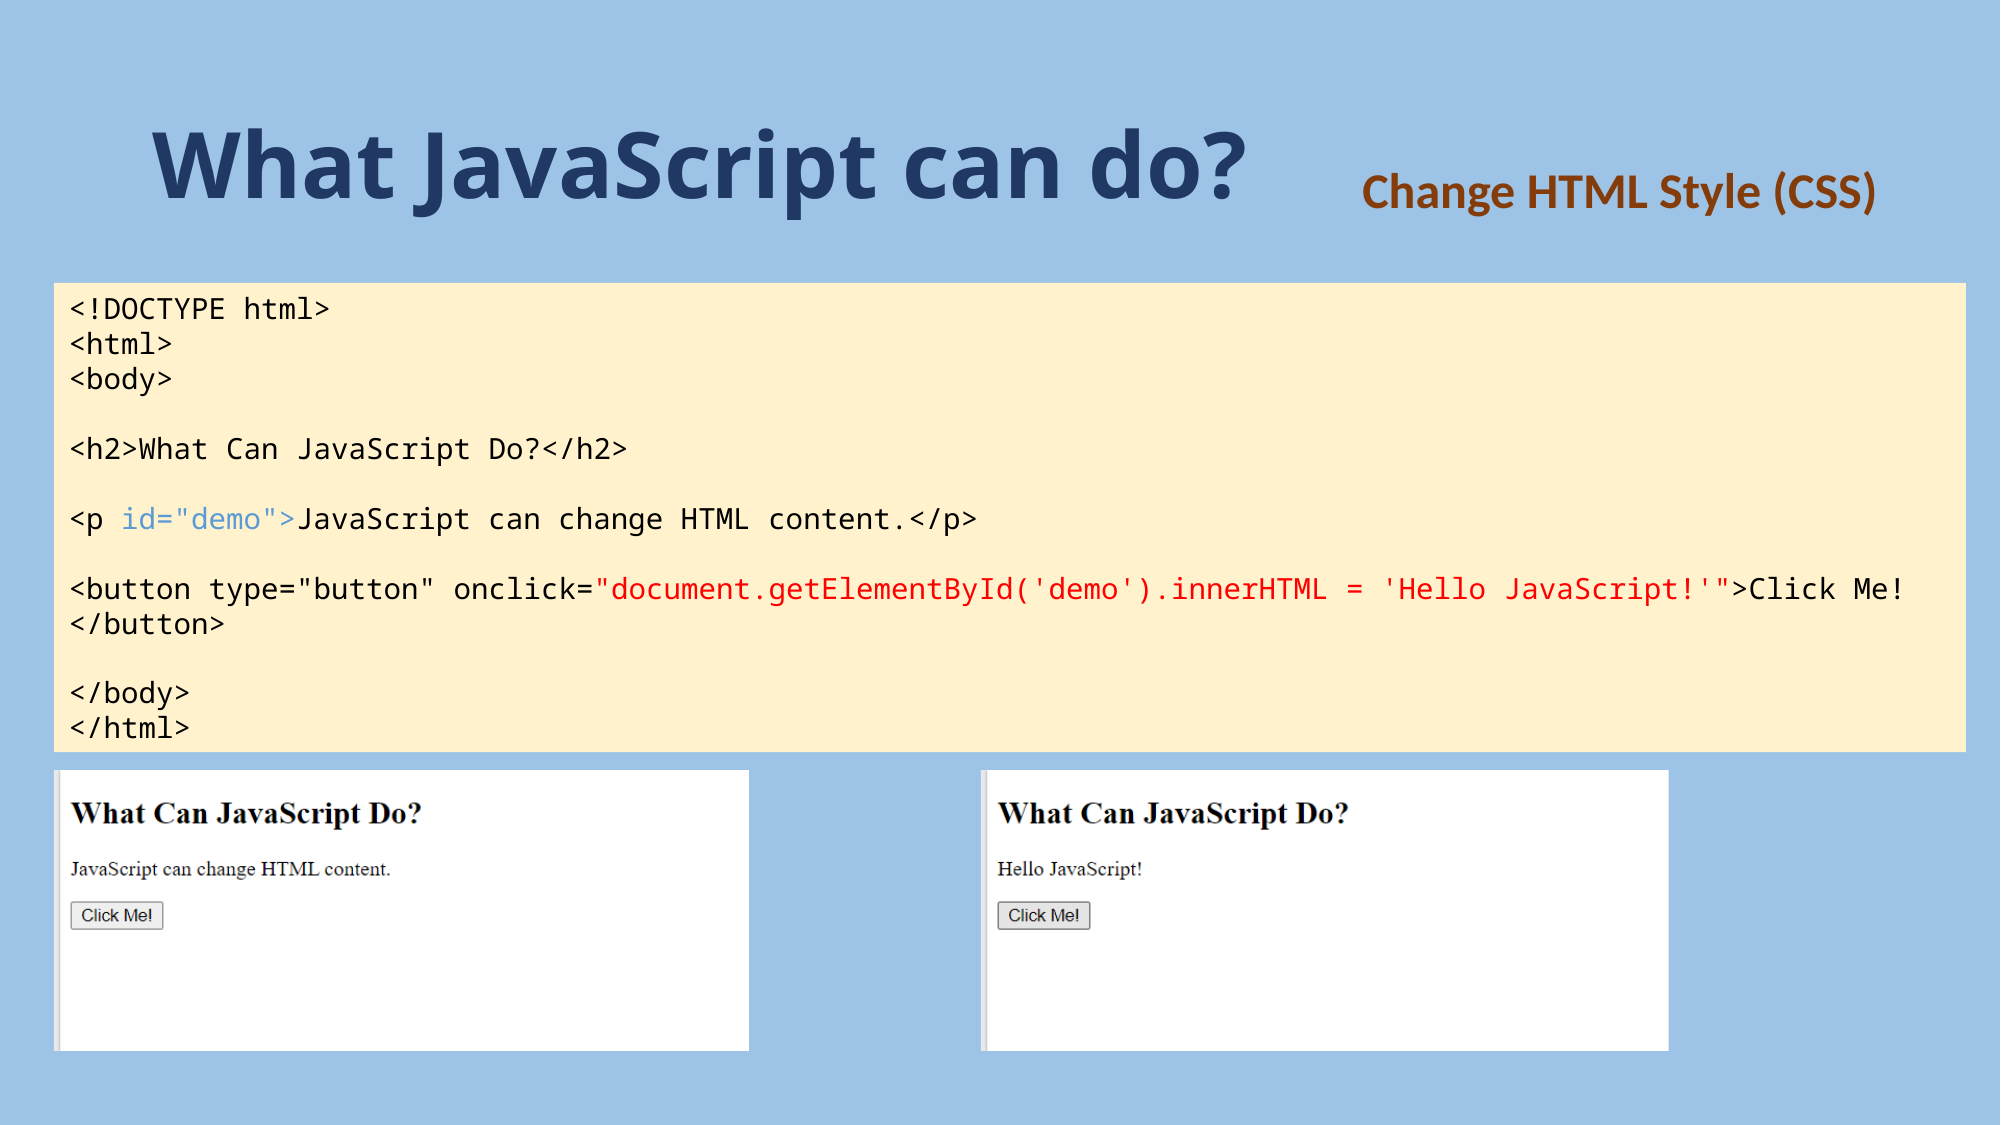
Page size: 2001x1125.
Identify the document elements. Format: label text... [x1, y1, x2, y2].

text_box <!DOCTYPE html> <html> <body> <h2>What Can JavaScript Do?</h2> <p id="demo">JavaScript can change HTML content.</p> <button type="button" onclick="document.getElementById('demo').innerHTML = 'Hello JavaScript!'">Click Me!</button> </body> </html> [53, 282, 1966, 753]
title What JavaScript can do? [137, 59, 1863, 278]
list Change HTML Style (CSS) [1324, 150, 1910, 246]
picture [53, 770, 749, 1051]
picture [980, 770, 1669, 1051]
